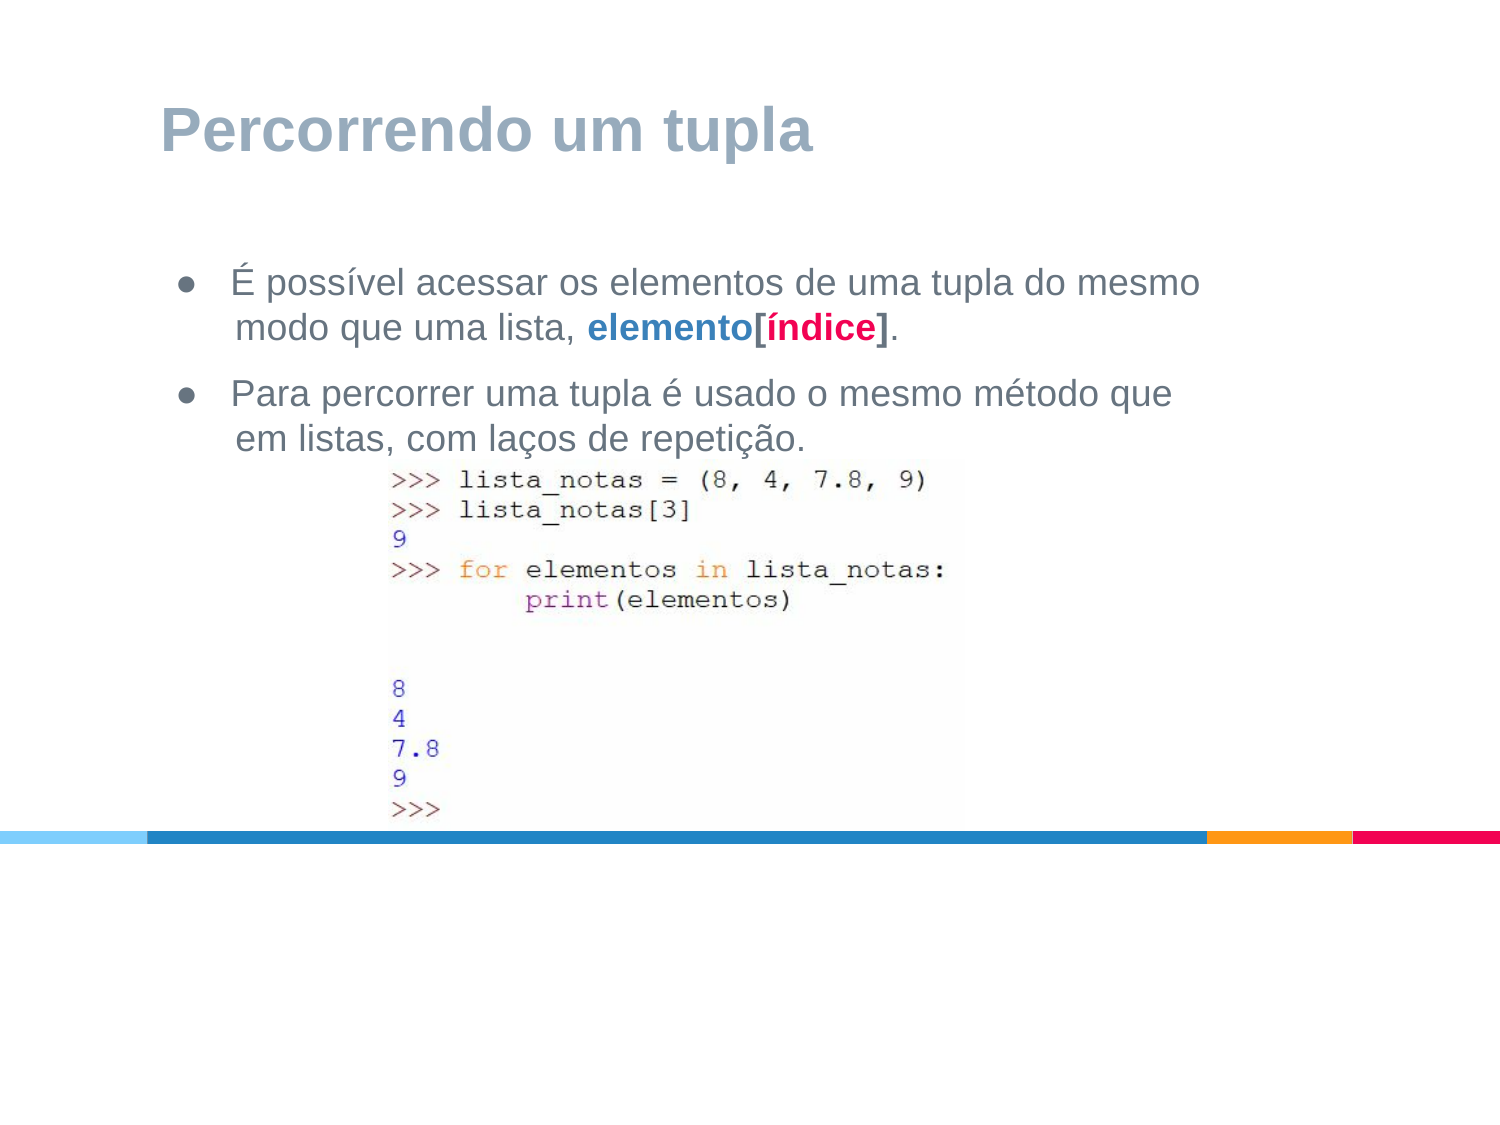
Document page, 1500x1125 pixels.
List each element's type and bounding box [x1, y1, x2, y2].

picture [0, 0, 1500, 844]
